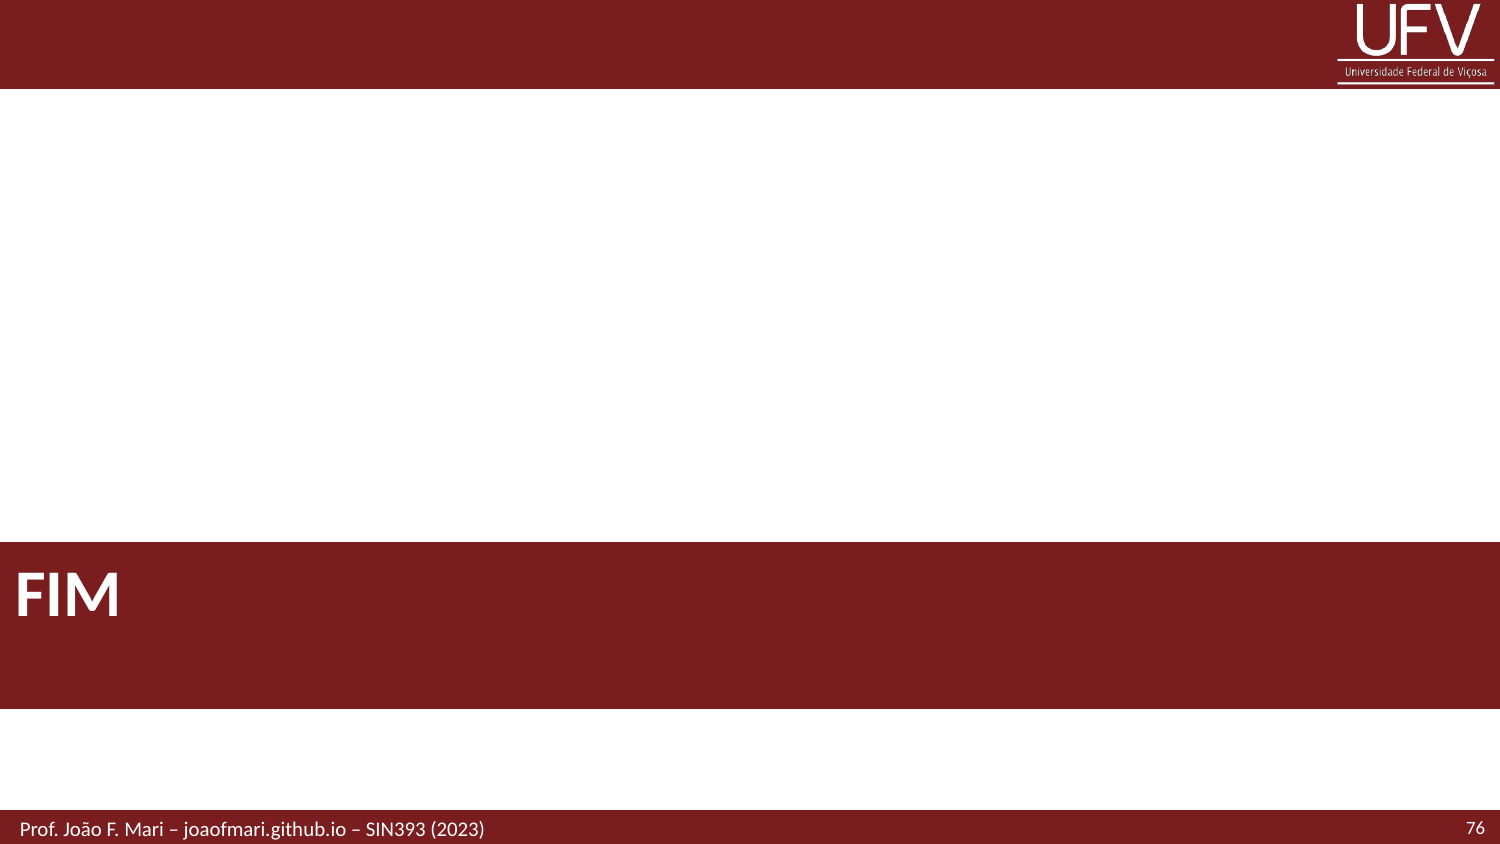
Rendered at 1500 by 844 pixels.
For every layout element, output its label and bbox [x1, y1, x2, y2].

title [0, 542, 1500, 710]
picture [1330, 0, 1500, 92]
footer [0, 812, 1034, 844]
slide_number [1328, 811, 1500, 844]
